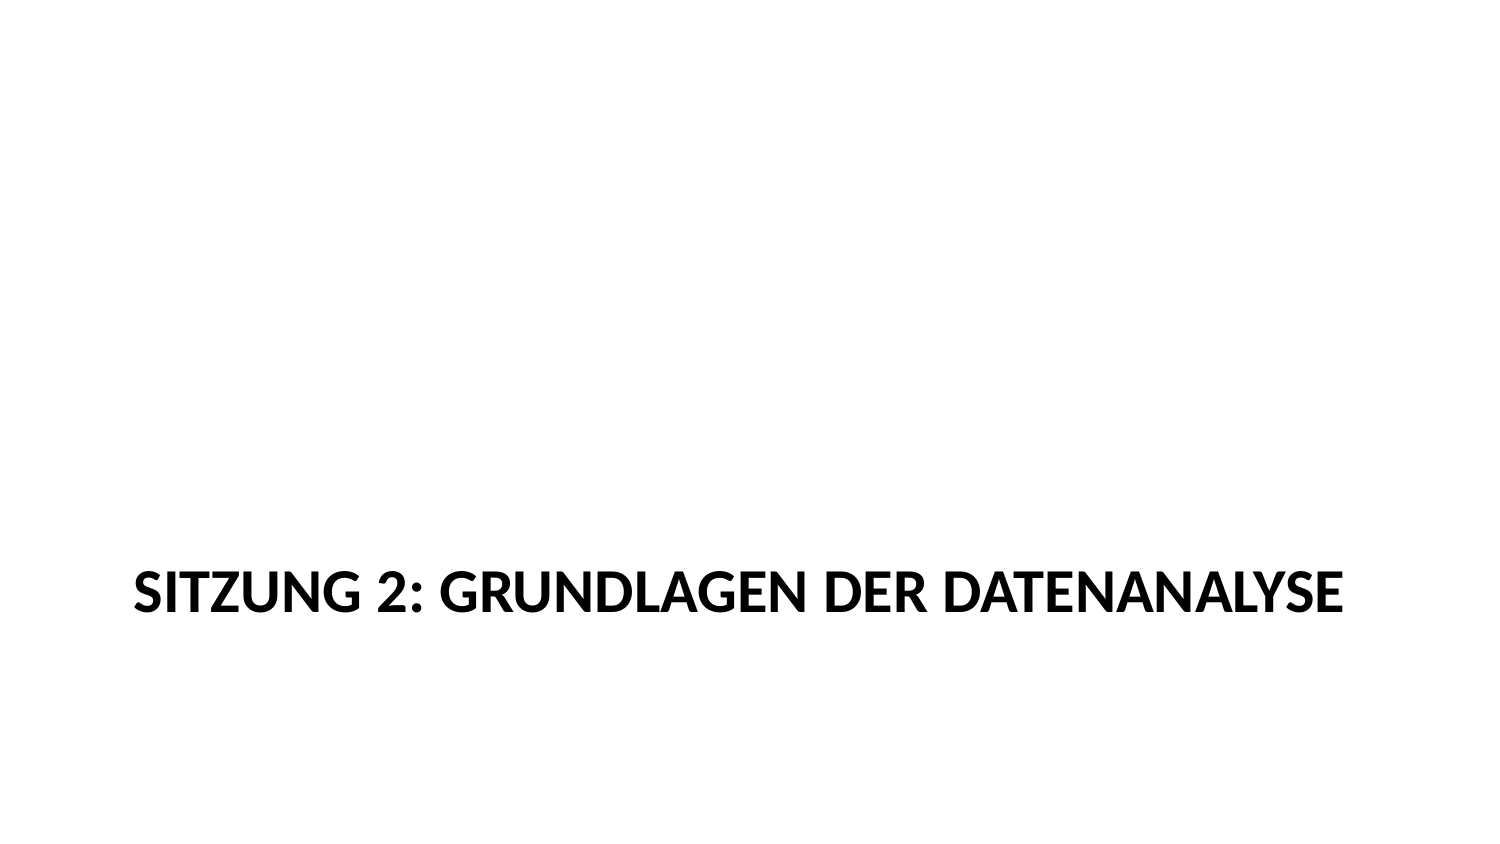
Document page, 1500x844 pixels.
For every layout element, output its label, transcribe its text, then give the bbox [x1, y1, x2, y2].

title Sitzung 2: Grundlagen der Datenanalyse [118, 542, 1394, 710]
